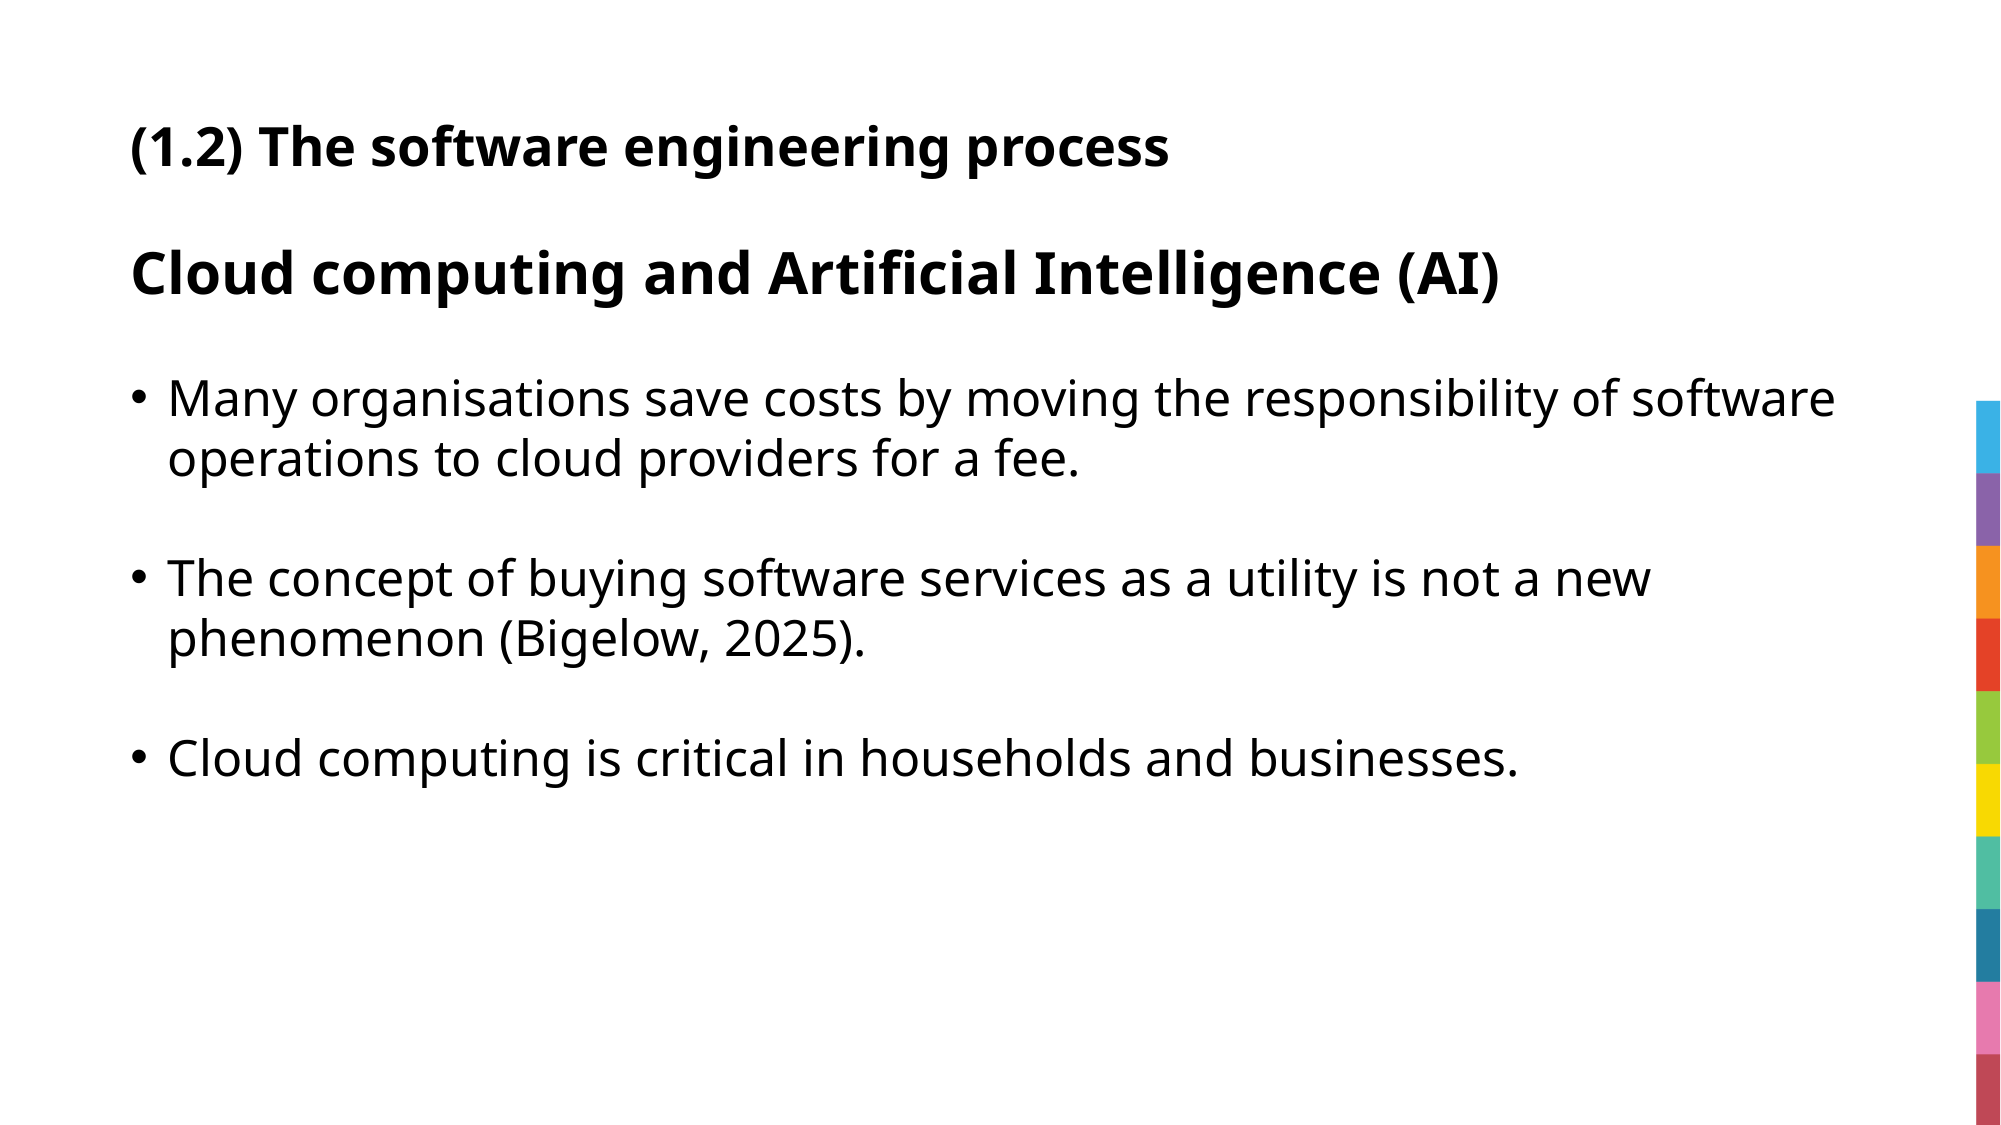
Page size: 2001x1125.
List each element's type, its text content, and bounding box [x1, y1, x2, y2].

title (1.2) The software engineering process [115, 111, 1863, 186]
picture [1976, 402, 2001, 1125]
list Cloud computing and Artificial Intelligence (AI) Many organisations save costs by moving the responsibility of software operations to cloud providers for a fee. The concept of buying software services as a utility is not a new phenomenon (Bigelow, 2025). Cloud computing is critical in households and businesses. [115, 229, 1929, 1094]
